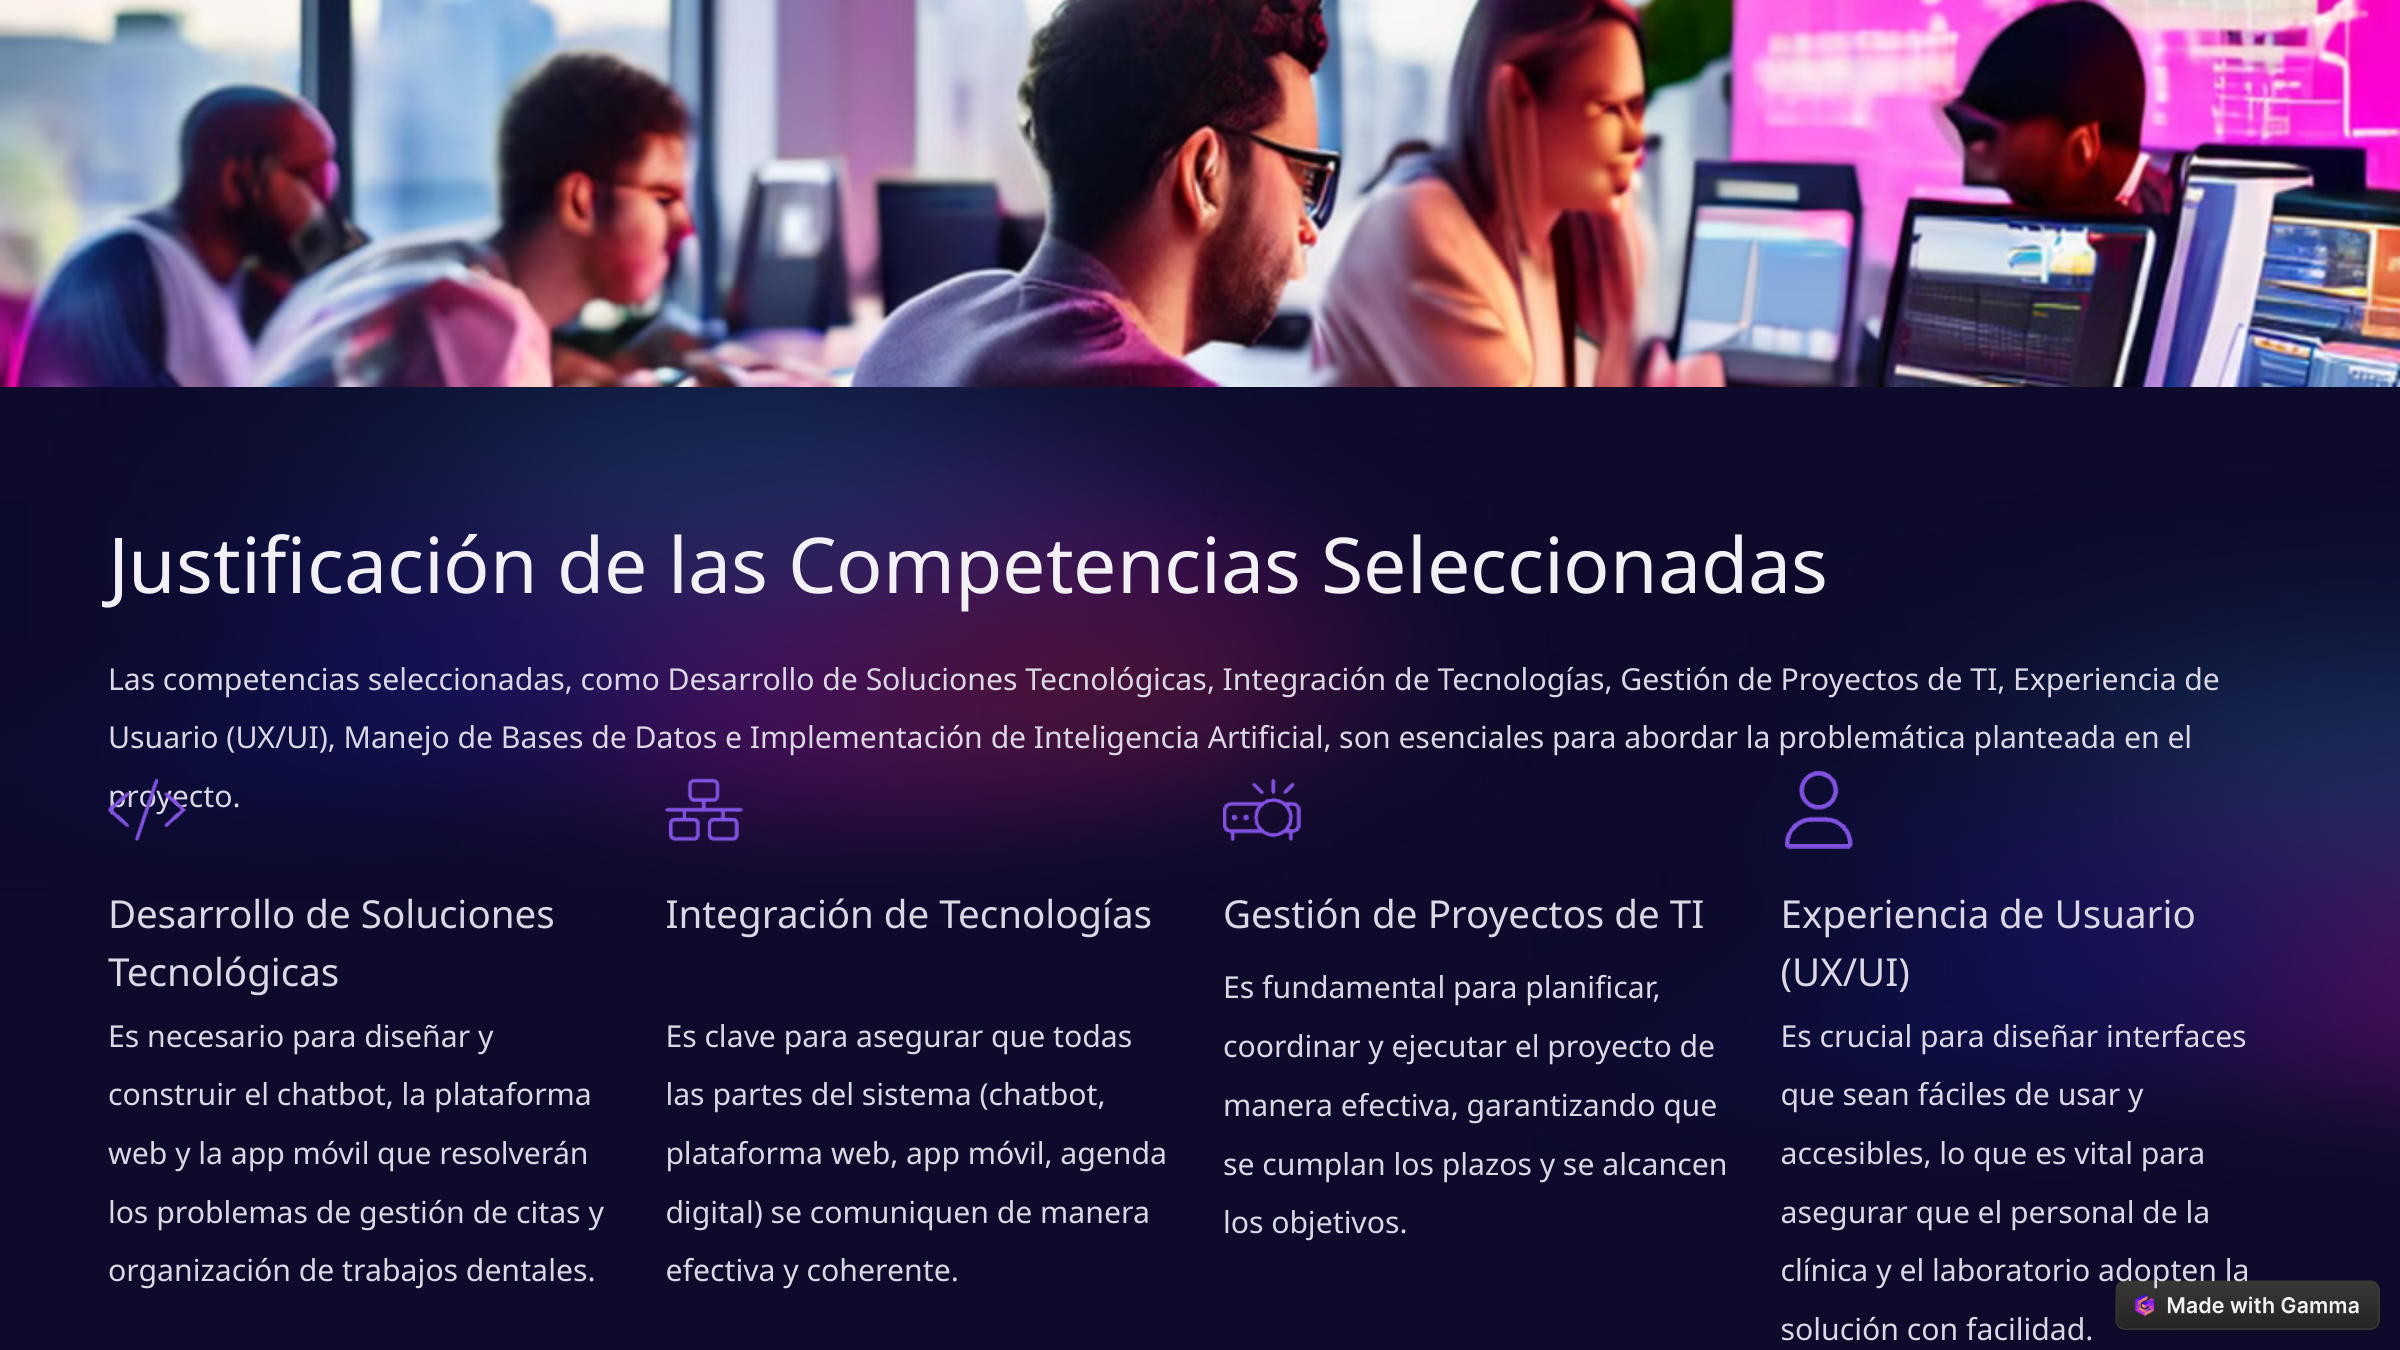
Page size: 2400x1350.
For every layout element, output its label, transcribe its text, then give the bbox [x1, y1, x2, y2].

text_box Es clave para asegurar que todas las partes del sistema (chatbot, plataforma web, app móvil, agenda digital) se comuniquen de manera efectiva y coherente. [665, 994, 1177, 1242]
text_box Experiencia de Usuario (UX/UI) [1780, 879, 2292, 976]
text_box Integración de Tecnologías [665, 879, 1177, 976]
picture [665, 770, 744, 849]
text_box Es fundamental para planificar, coordinar y ejecutar el proyecto de manera efectiva, garantizando que se cumplan los plazos y se alcancen los objetivos. [1223, 946, 1735, 1194]
picture [107, 770, 186, 849]
picture [1222, 770, 1301, 849]
text_box Es crucial para diseñar interfaces que sean fáciles de usar y accesibles, lo que es vital para asegurar que el personal de la clínica y el laboratorio adopten la solución con facilidad. [1780, 994, 2292, 1242]
picture [1780, 770, 1859, 849]
picture [2106, 1271, 2389, 1339]
text_box Justificación de las Competencias Seleccionadas [108, 494, 1982, 592]
picture [0, 0, 2400, 387]
text_box Es necesario para diseñar y construir el chatbot, la plataforma web y la app móvil que resolverán los problemas de gestión de citas y organización de trabajos dentales. [108, 994, 620, 1242]
text_box Gestión de Proyectos de TI [1223, 879, 1734, 928]
text_box Las competencias seleccionadas, como Desarrollo de Soluciones Tecnológicas, Integración de Tecnologías, Gestión de Proyectos de TI, Experiencia de Usuario (UX/UI), Manejo de Bases de Datos e Implementación de Inteligencia Artificial, son esenciales para abordar la problemática planteada en el proyecto. [108, 637, 2292, 737]
text_box Desarrollo de Soluciones Tecnológicas [108, 879, 620, 976]
